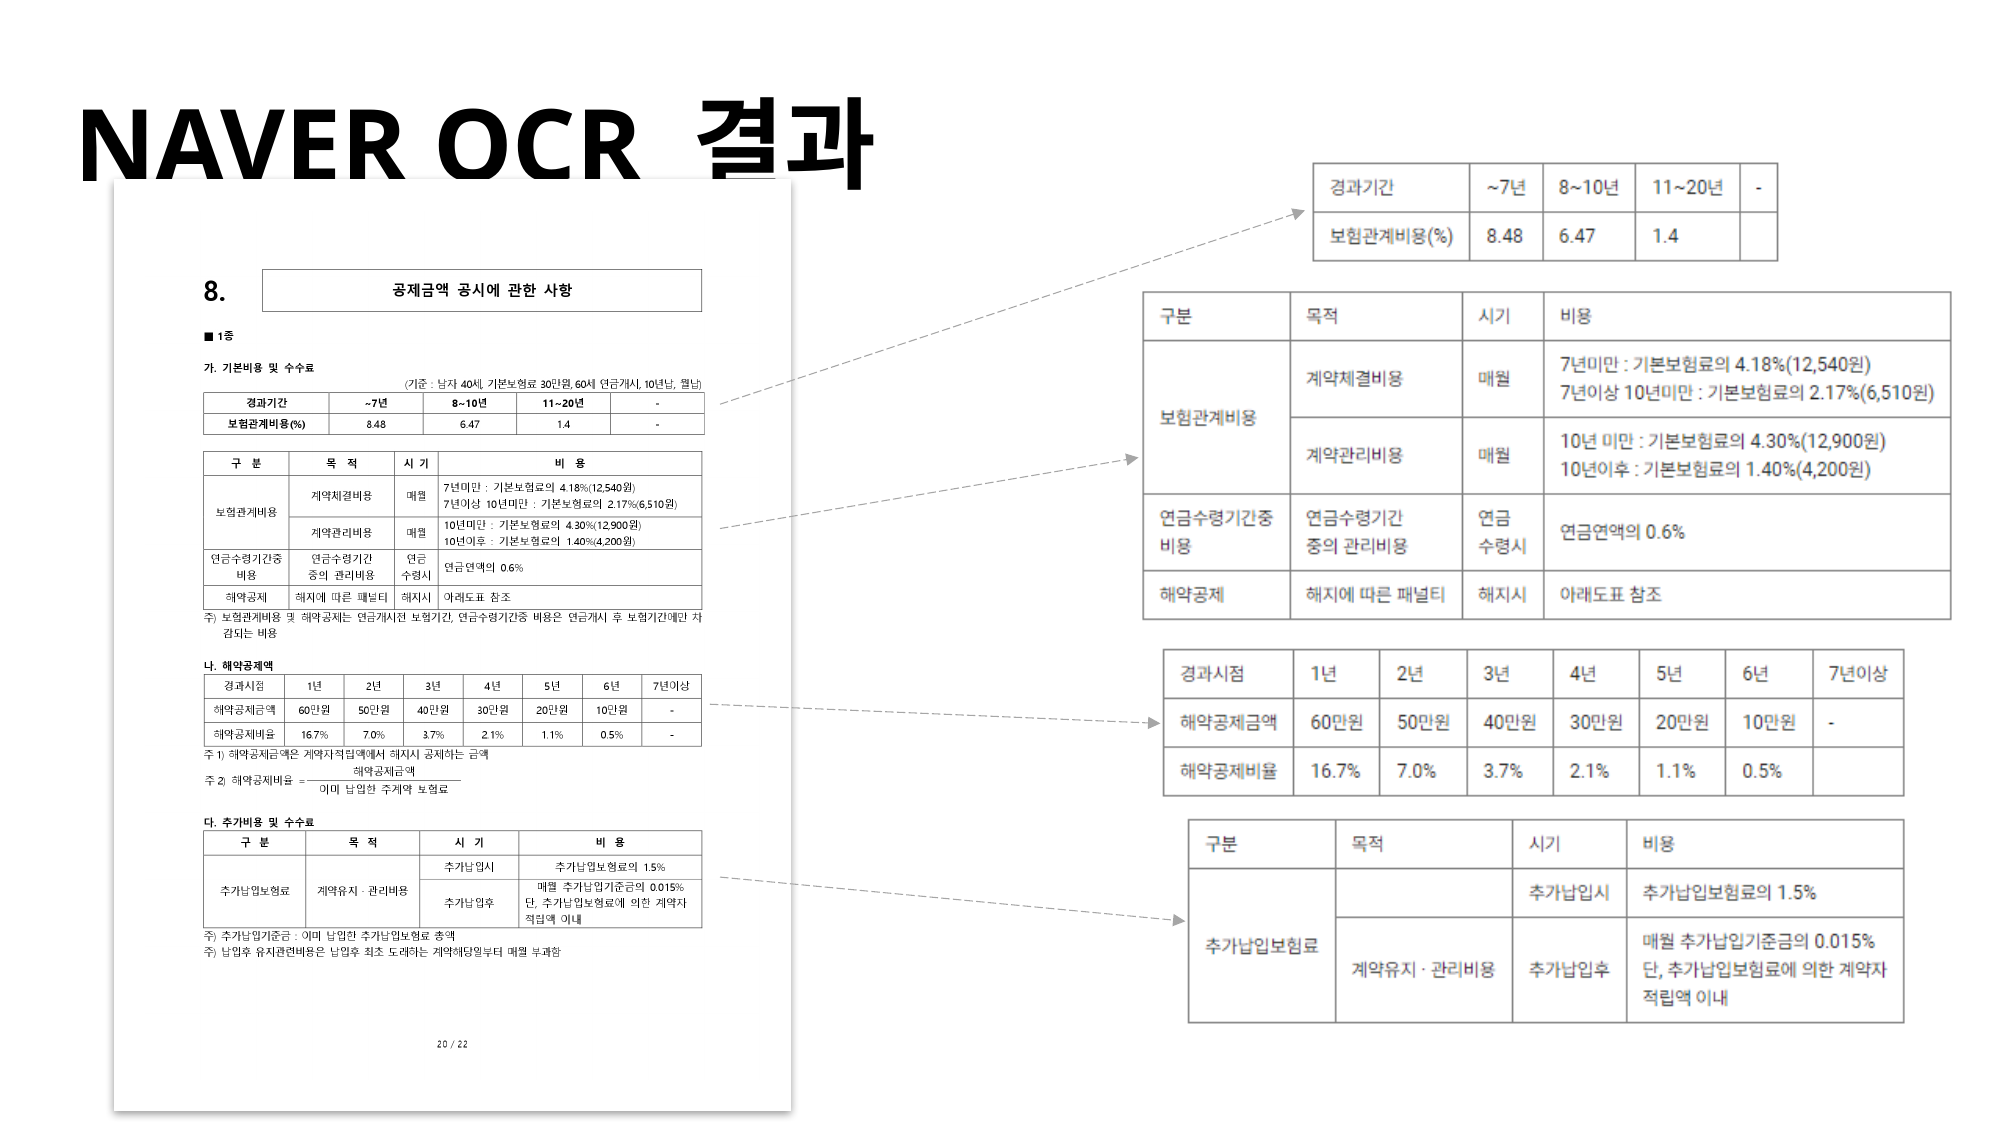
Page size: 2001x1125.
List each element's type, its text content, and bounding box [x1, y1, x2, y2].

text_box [719, 877, 1186, 922]
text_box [709, 704, 1161, 724]
picture [145, 210, 760, 1081]
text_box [719, 457, 1139, 529]
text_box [719, 210, 1305, 405]
picture [1160, 646, 1908, 800]
picture [1138, 290, 1955, 625]
picture [1185, 813, 1908, 1030]
text_box NAVER OCR 결과 [59, 74, 1454, 209]
picture [1304, 155, 1788, 266]
